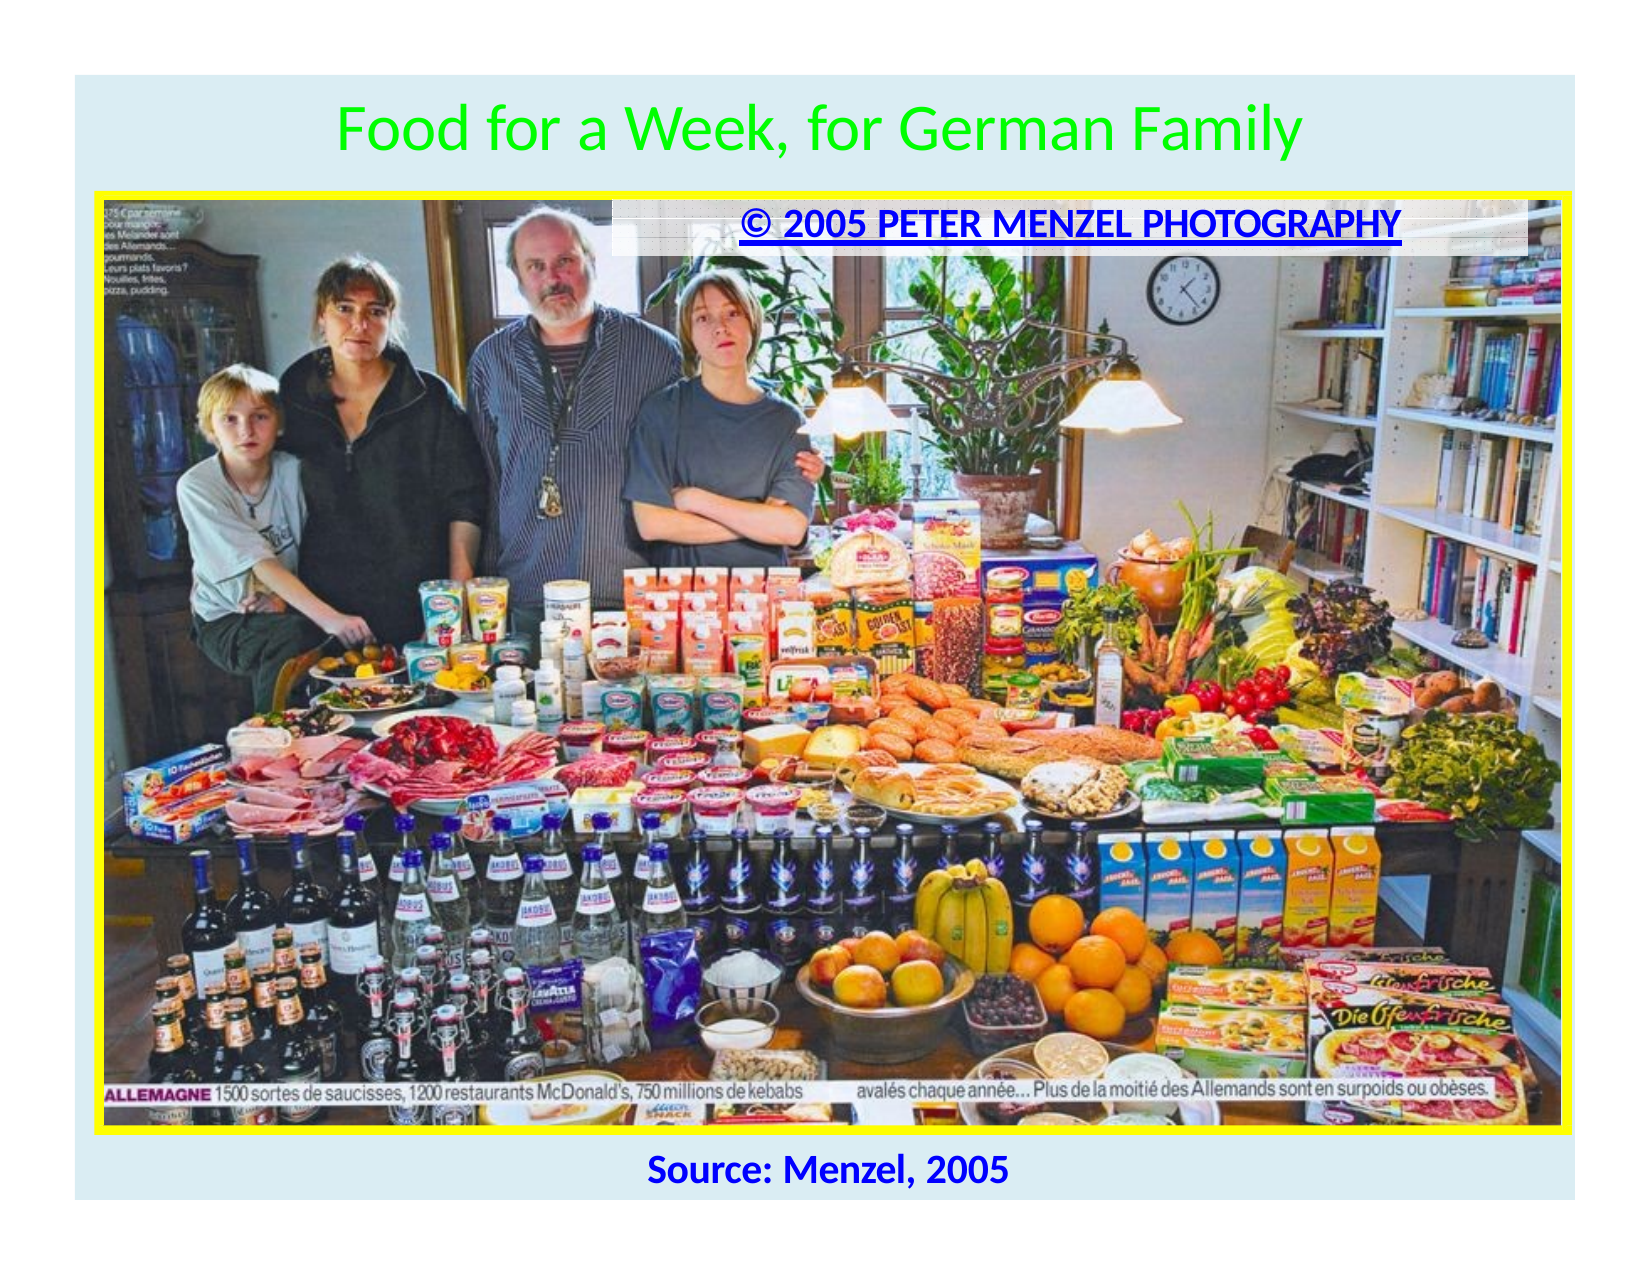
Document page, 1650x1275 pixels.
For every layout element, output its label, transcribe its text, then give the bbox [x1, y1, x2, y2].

text_box © 2005 PETER MENZEL PHOTOGRAPHY [736, 193, 1404, 246]
picture [104, 199, 1561, 1125]
text_box Food for a Week, for German Family [334, 81, 1314, 164]
text_box Source: Menzel, 2005 [645, 1139, 1013, 1192]
